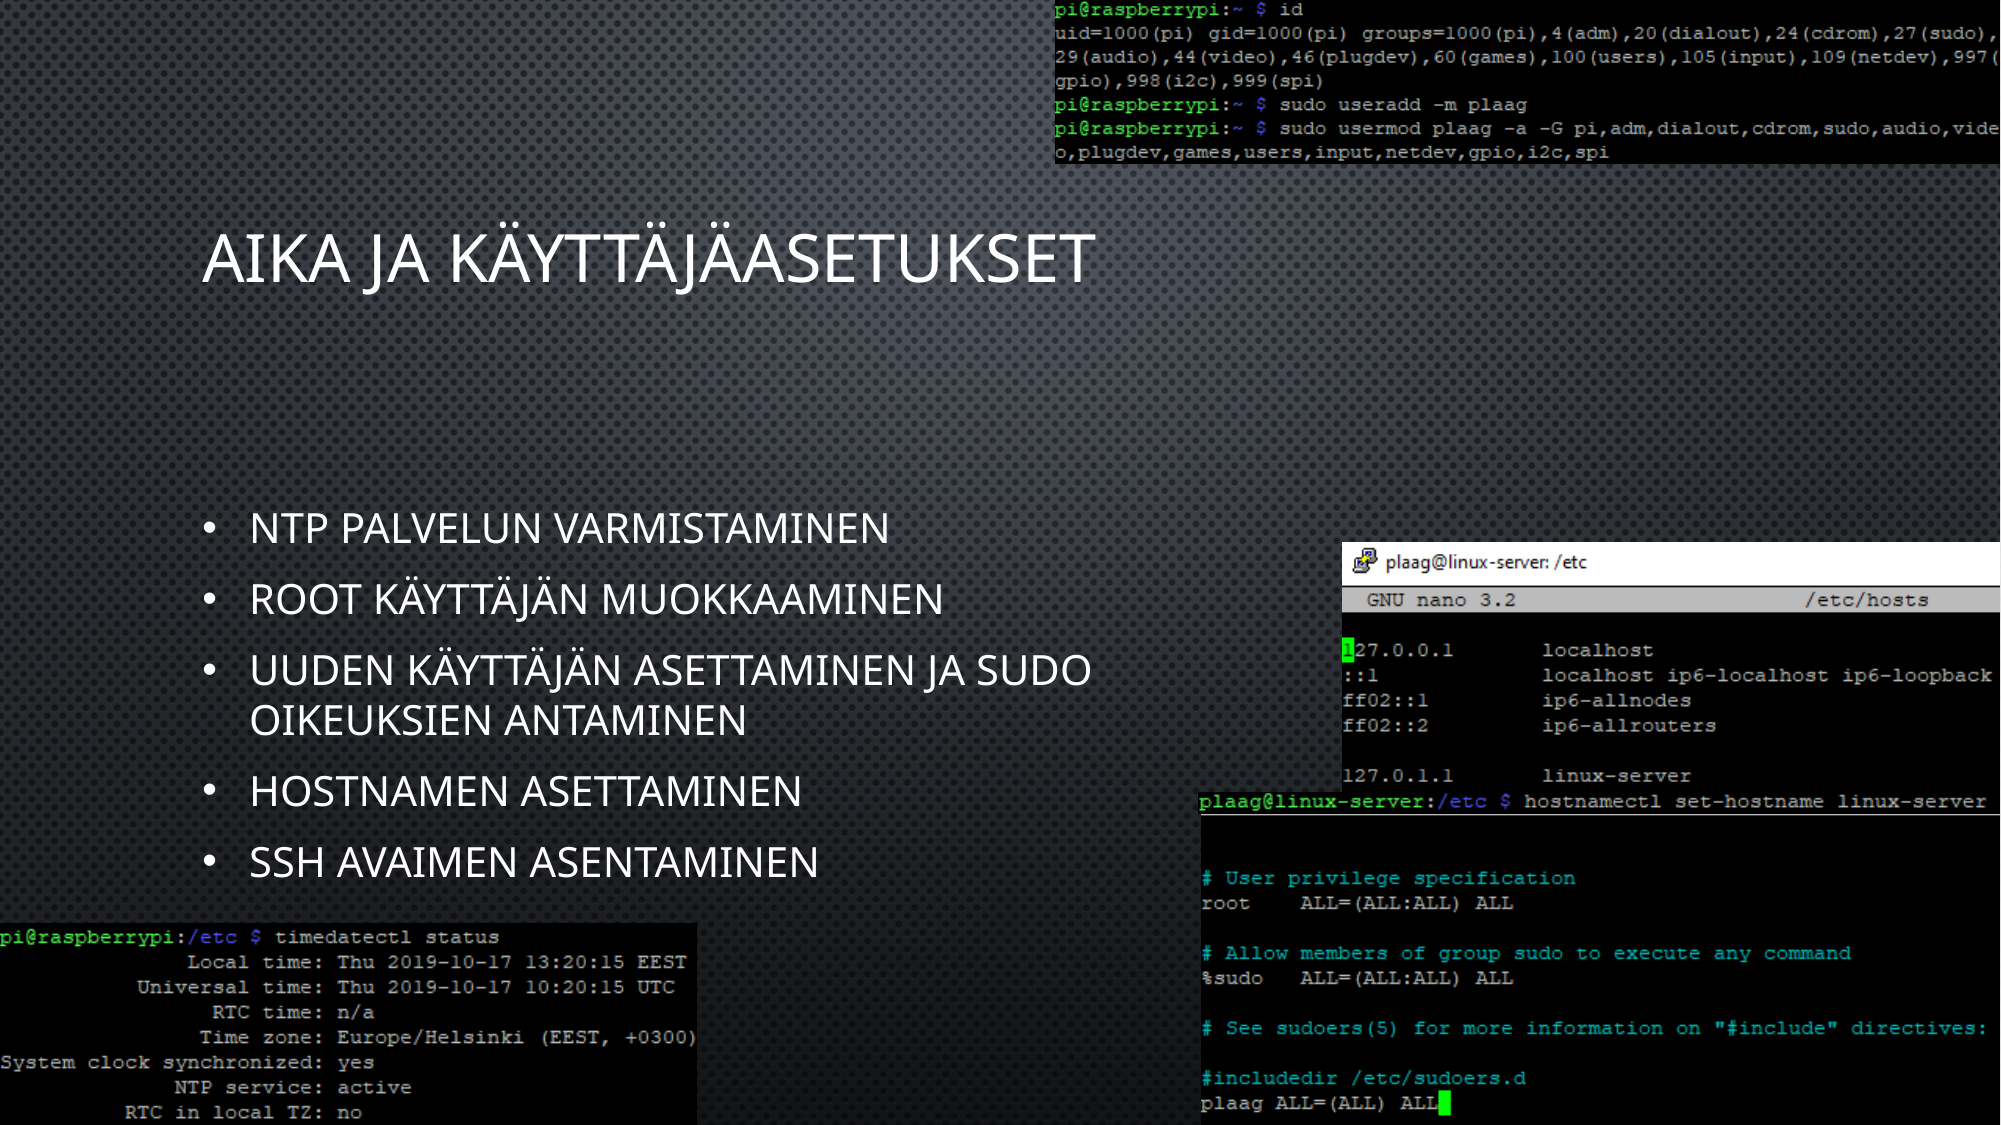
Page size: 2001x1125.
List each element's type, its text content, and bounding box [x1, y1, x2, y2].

list NTP palvelun varmistaminen Root käyttäjän muokkaaminen Uuden käyttäjän asettaminen ja sudo oikeuksien antaminen Hostnamen asettaminen SSH avaimen asentaminen [187, 437, 1329, 950]
picture [1198, 541, 2000, 1125]
title Aika ja käyttäjäasetukset [187, 99, 1813, 413]
picture [0, 923, 697, 1125]
picture [1054, 0, 2000, 164]
